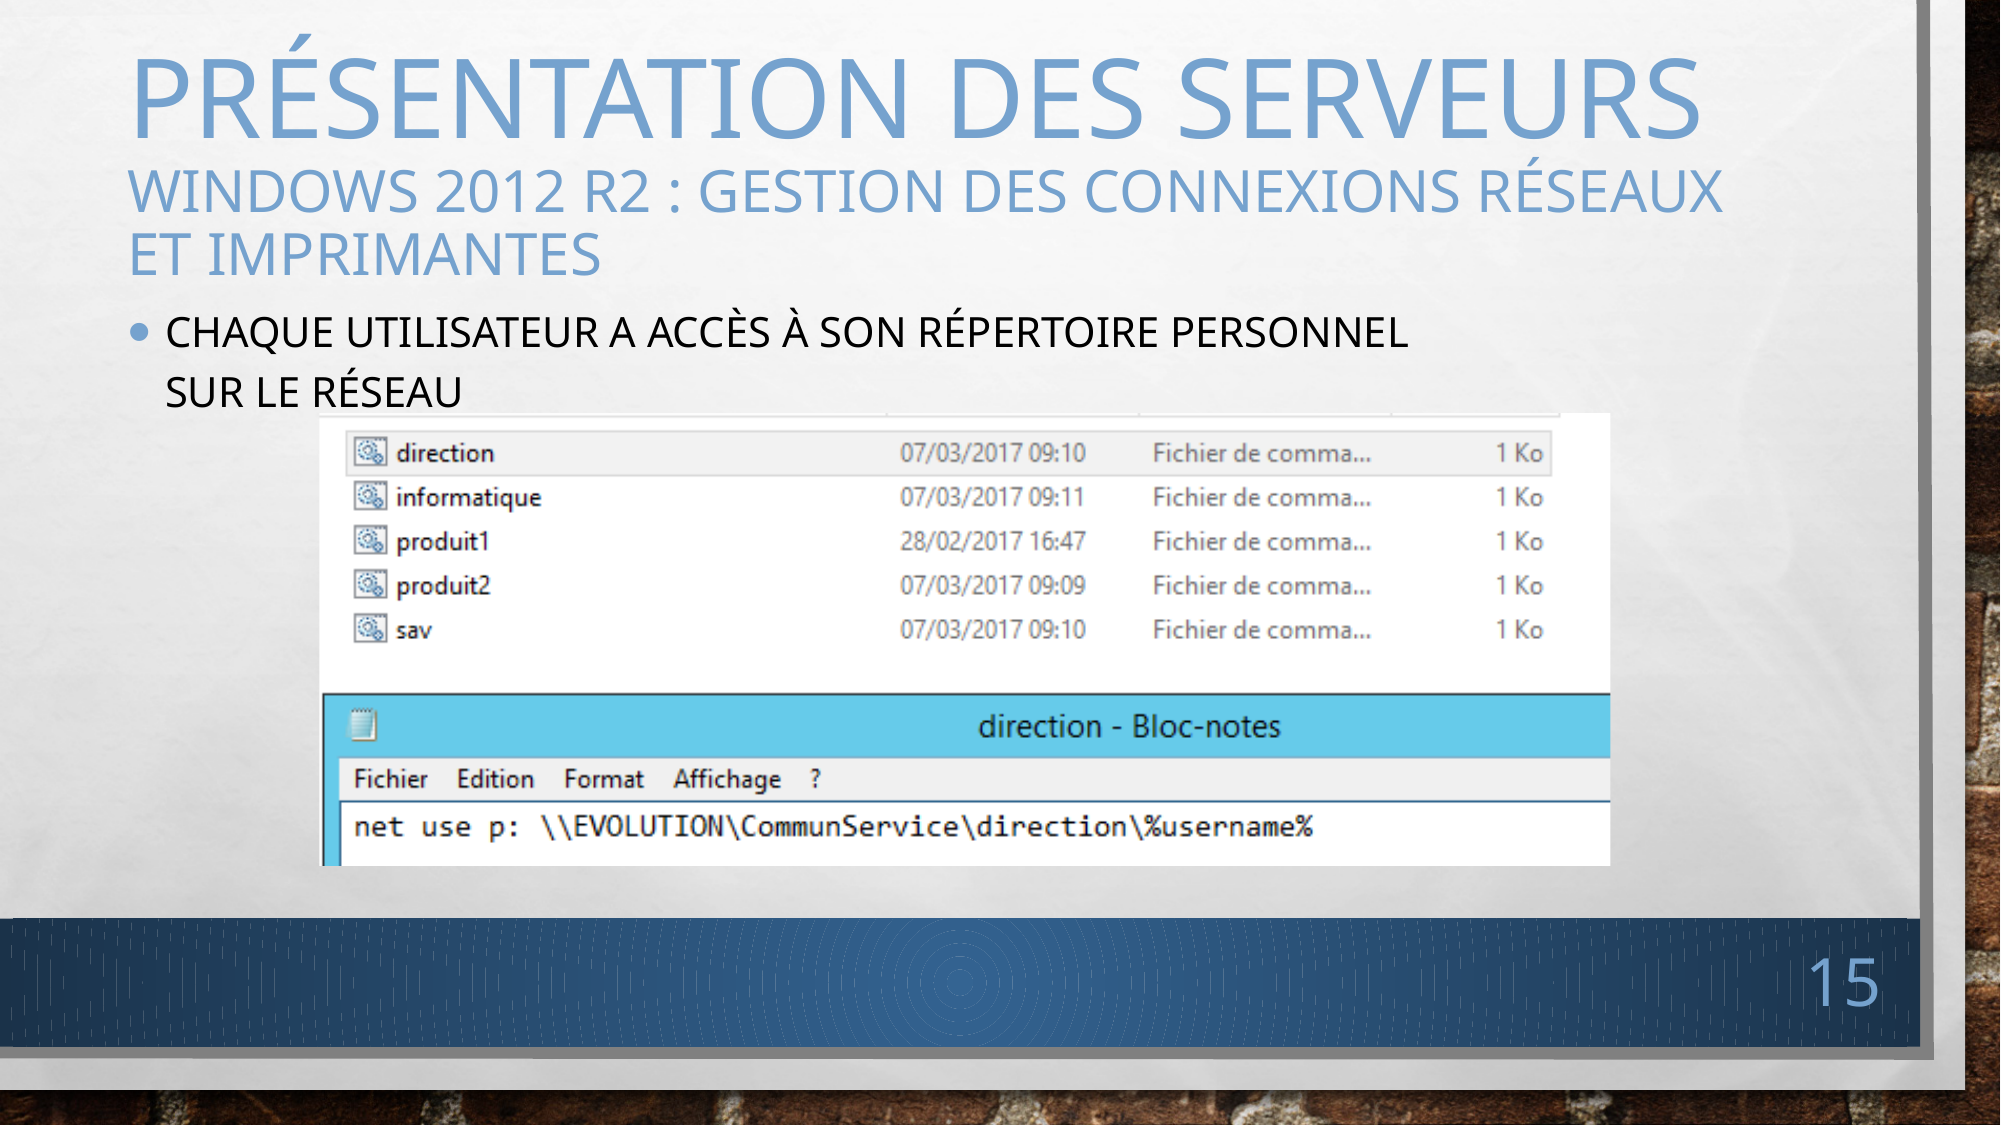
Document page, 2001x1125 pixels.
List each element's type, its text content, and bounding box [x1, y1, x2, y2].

slide_number 15 [1769, 944, 1919, 1027]
title Présentation des serveurs Windows 2012 R2 : gestion des connexions réseaux et imprimantes [112, 26, 1818, 305]
picture [0, 0, 2000, 1125]
picture [319, 412, 1611, 867]
list Chaque utilisateur a accès à son répertoire personnel sur le réseau [112, 299, 1438, 413]
